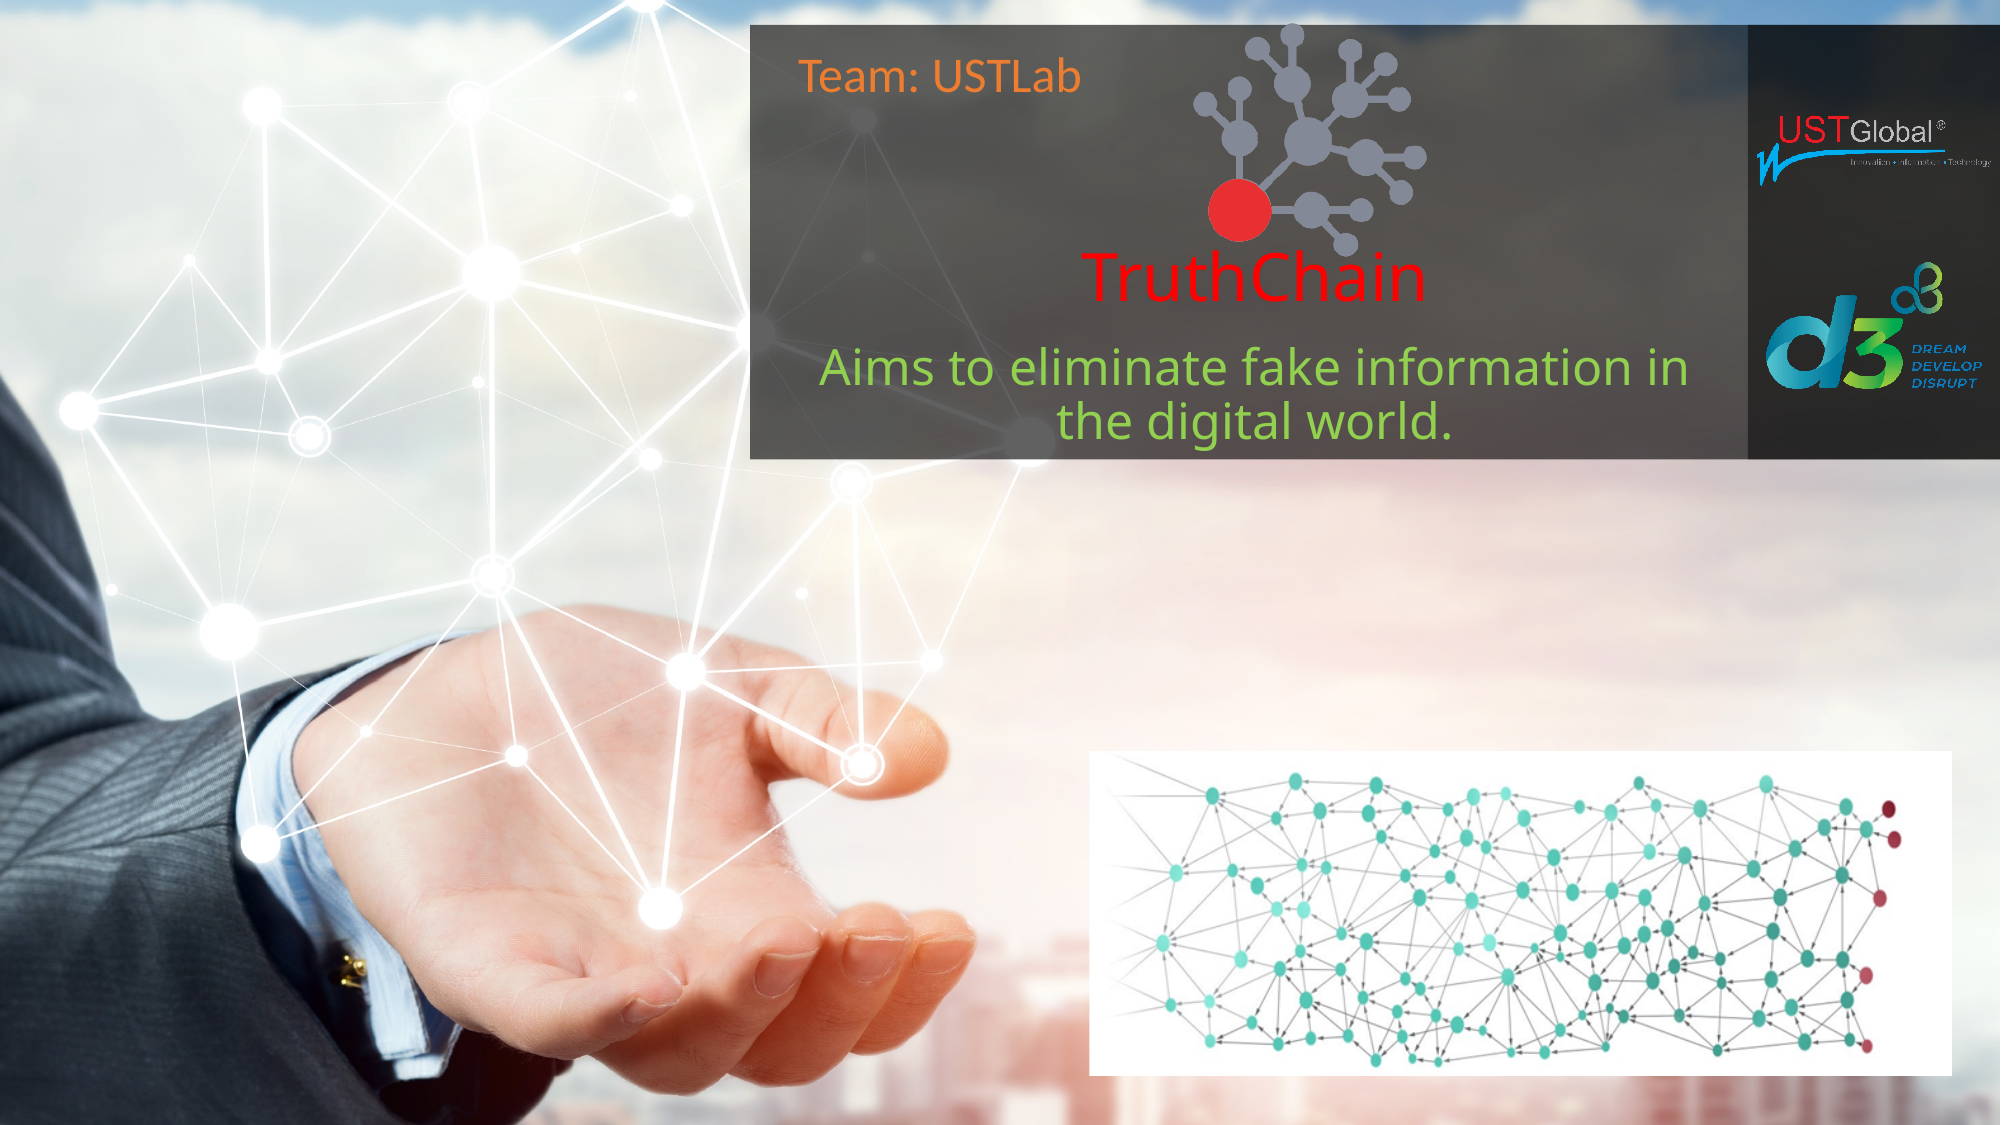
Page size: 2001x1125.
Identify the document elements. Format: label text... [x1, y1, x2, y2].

text_box Team: USTLab [783, 35, 1098, 111]
subtitle Aims to eliminate fake information in the digital world. [775, 305, 1735, 458]
title TruthChain [775, 202, 1735, 305]
picture [0, 0, 2000, 1125]
